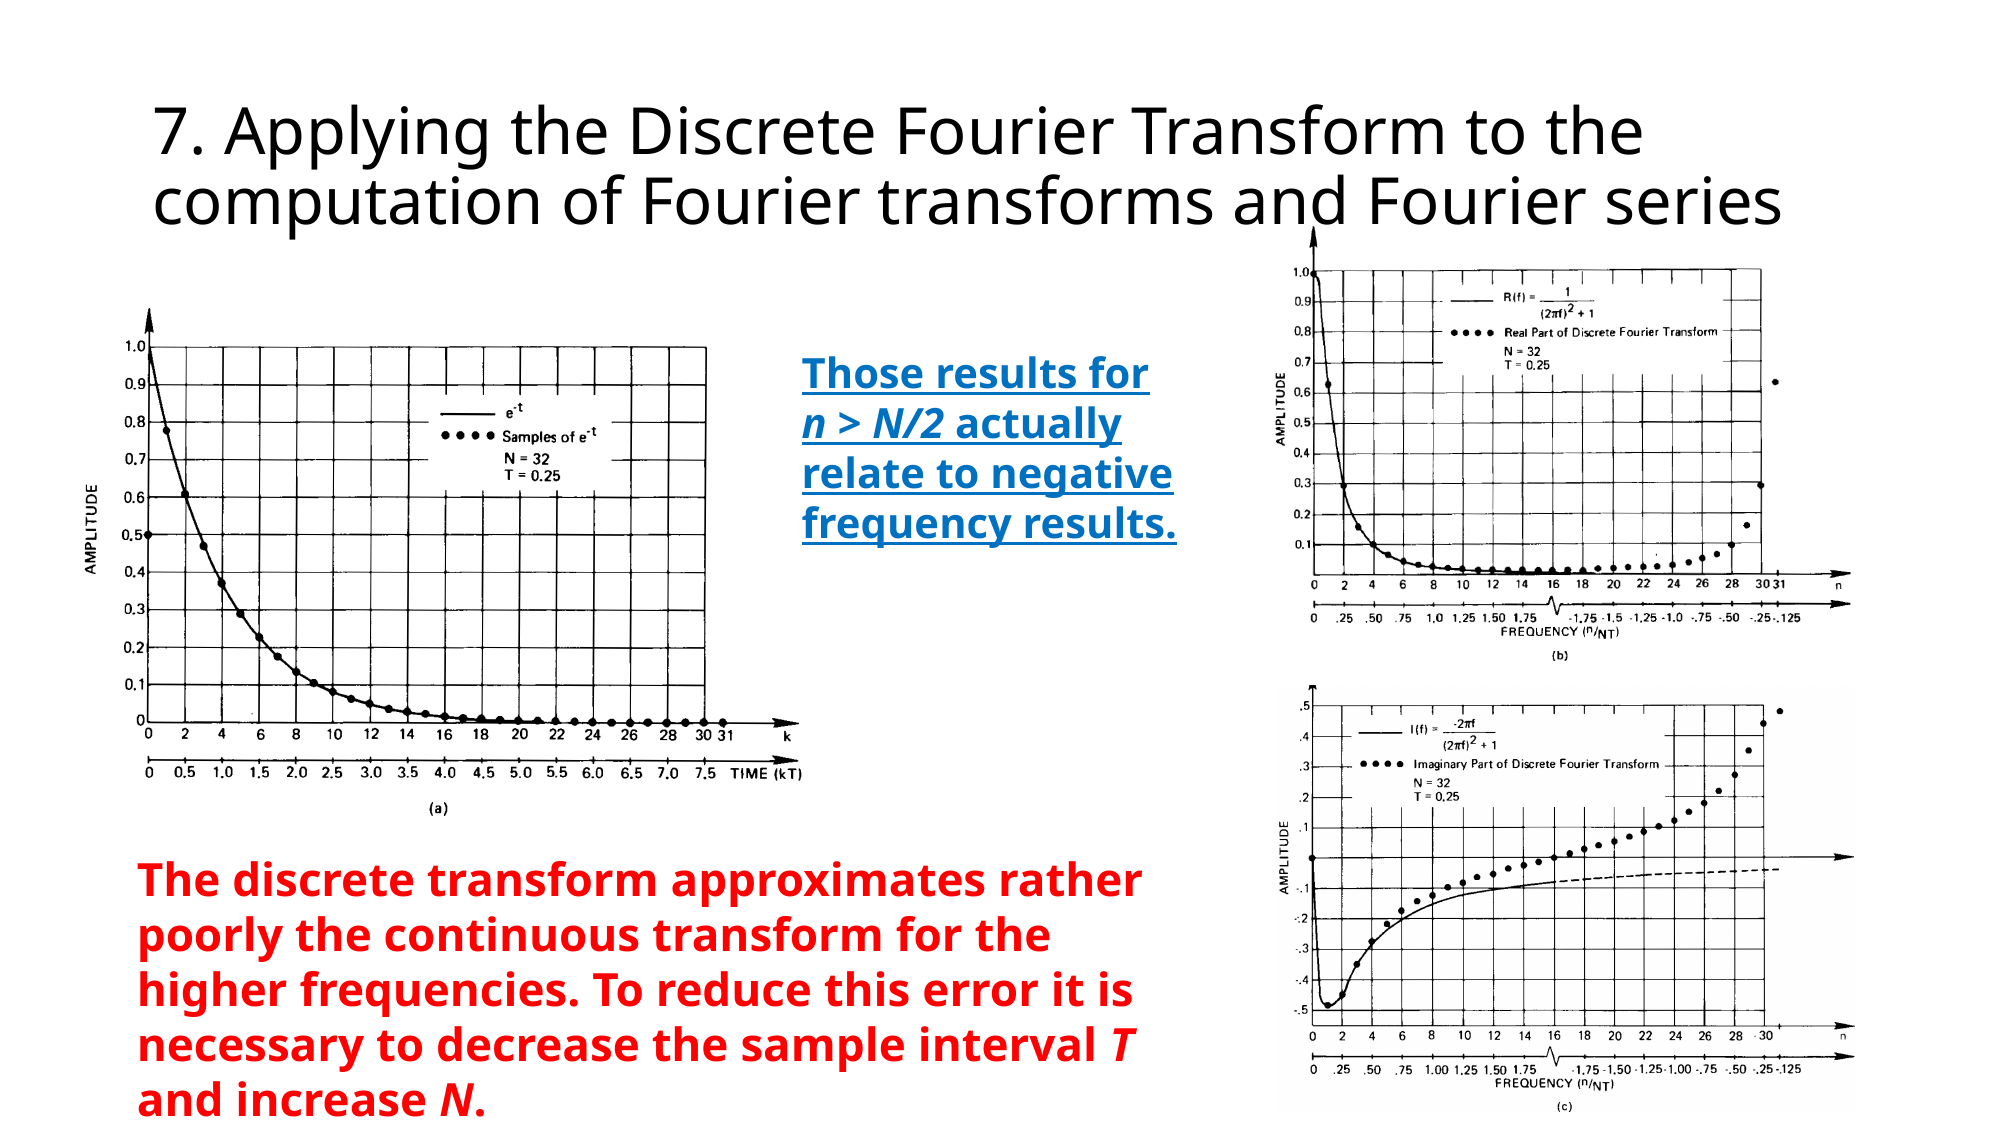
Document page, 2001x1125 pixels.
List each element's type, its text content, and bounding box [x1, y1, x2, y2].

title 7. Applying the Discrete Fourier Transform to the computation of Fourier transforms and Fourier series [137, 59, 1863, 278]
text_box Those results for n > N/2 actually relate to negative frequency results. [802, 339, 1194, 555]
picture [1274, 225, 1852, 662]
picture [84, 307, 802, 817]
text_box The discrete transform approximates rather poorly the continuous transform for the higher frequencies. To reduce this error it is necessary to decrease the sample interval T and increase N. [122, 843, 1188, 1125]
picture [1278, 685, 1855, 1112]
